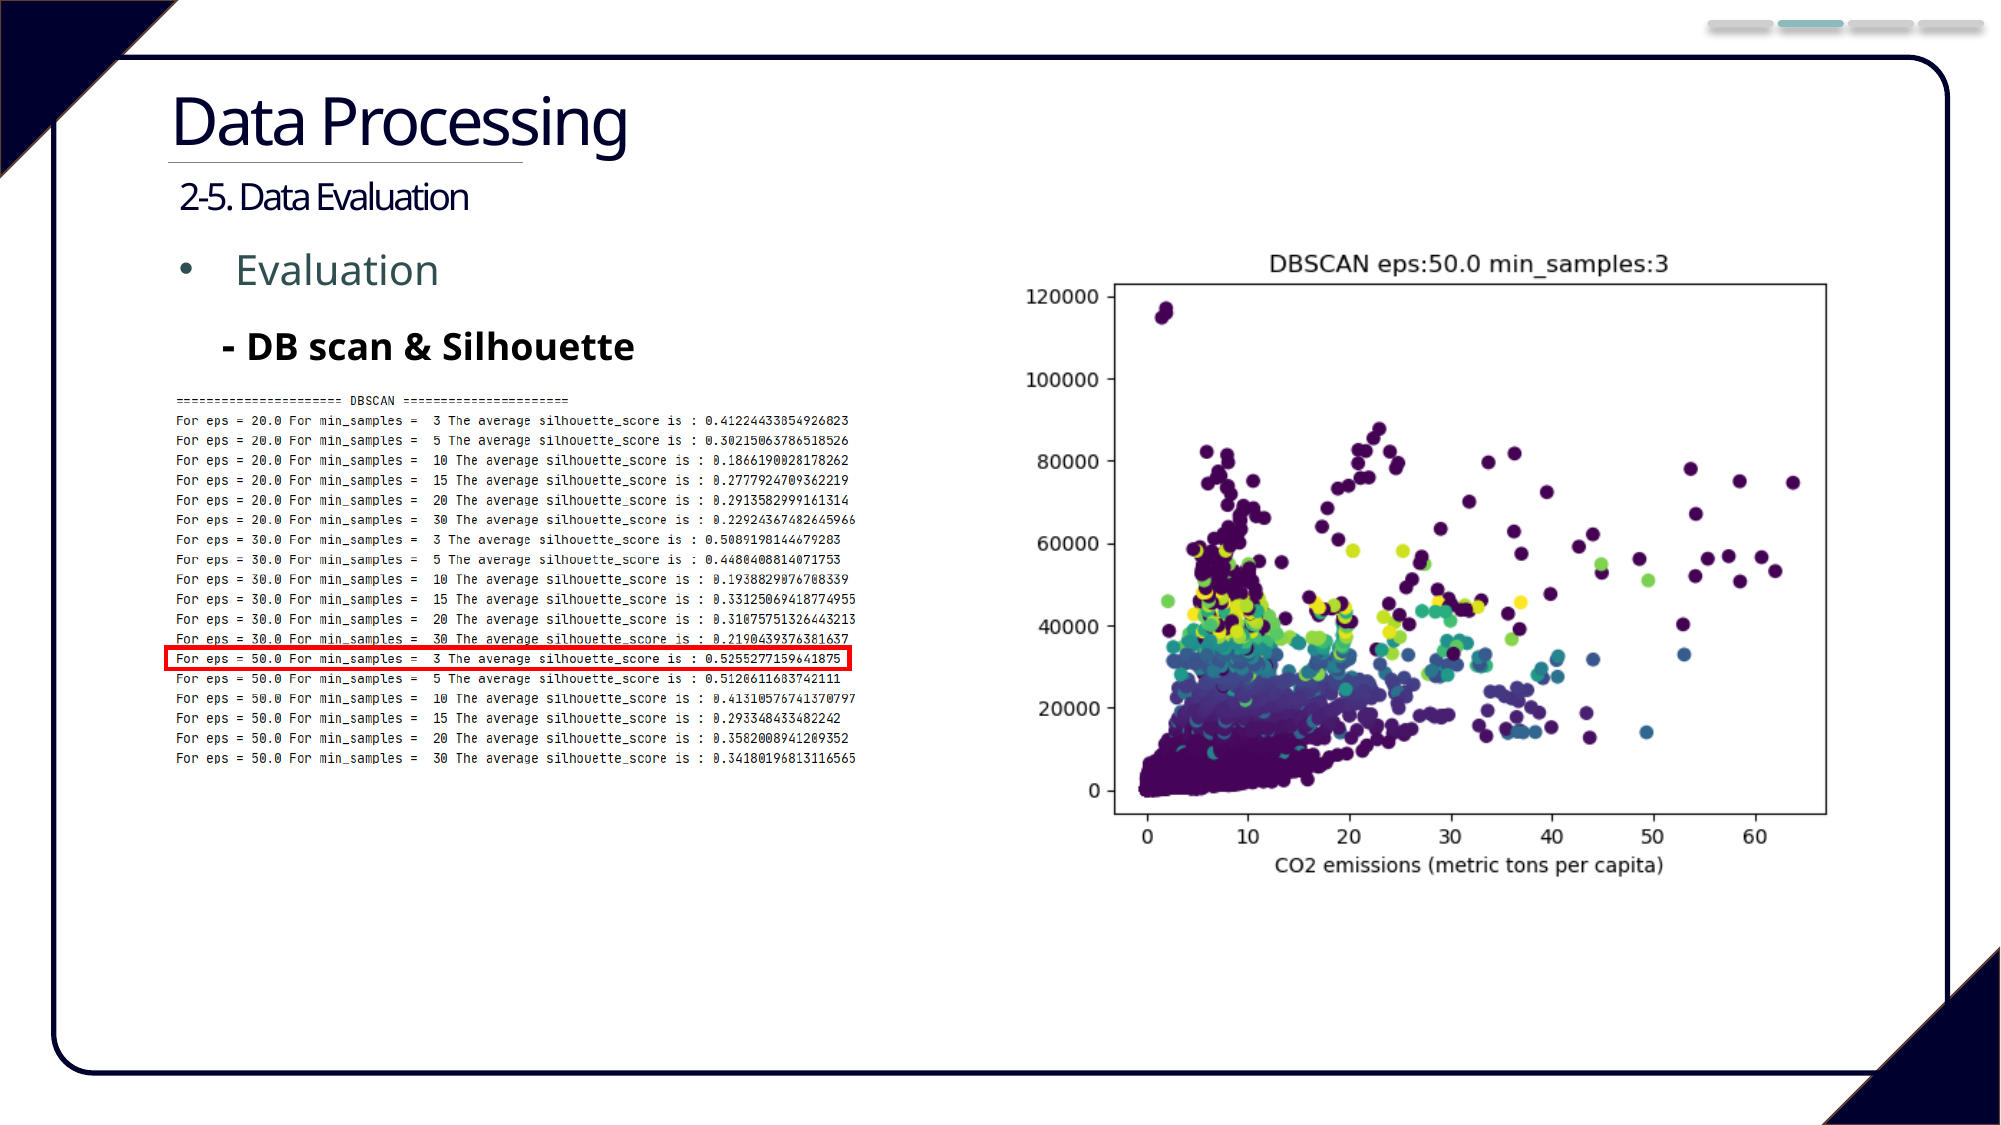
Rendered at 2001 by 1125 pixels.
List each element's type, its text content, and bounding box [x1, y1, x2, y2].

text_box Evaluation - DB scan & Silhouette [164, 211, 1800, 376]
text_box 2-5. Data Evaluation [164, 165, 486, 225]
picture [1021, 243, 1834, 882]
text_box [165, 646, 169, 670]
picture [169, 395, 883, 778]
text_box [52, 56, 1949, 1075]
